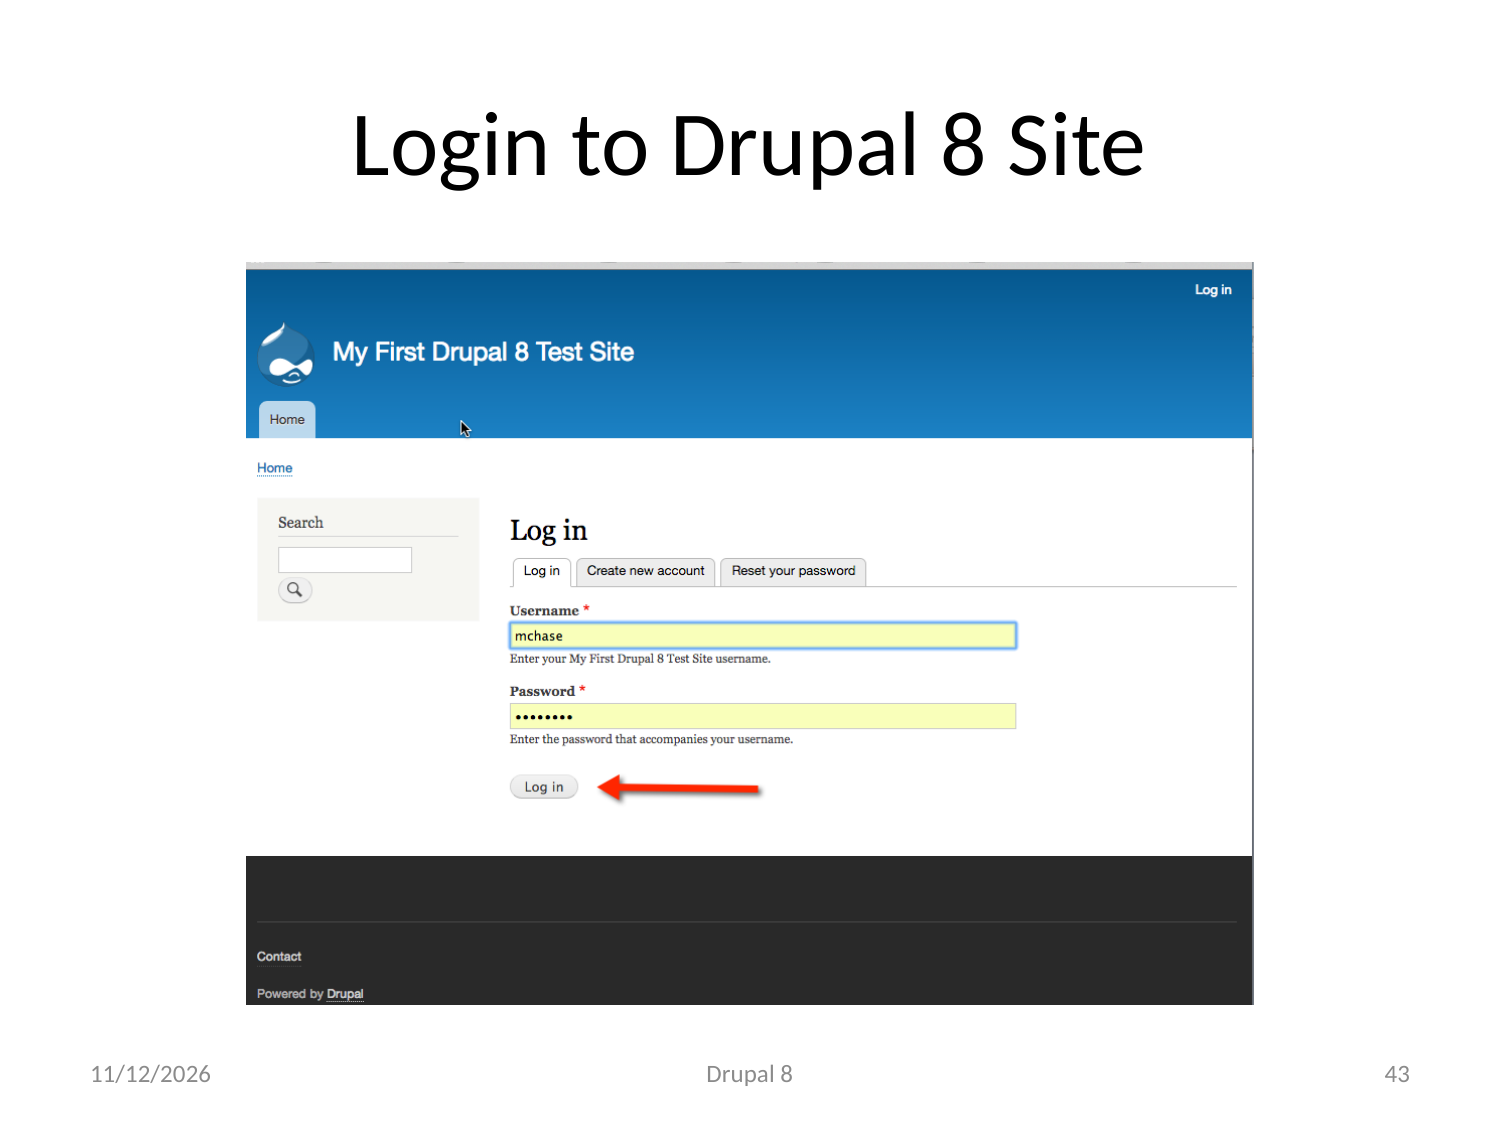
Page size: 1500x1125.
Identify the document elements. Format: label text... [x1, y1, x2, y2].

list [74, 262, 1426, 1006]
slide_number 43 [1074, 1042, 1425, 1103]
title Login to Drupal 8 Site [75, 45, 1425, 233]
footer Drupal 8 [512, 1042, 988, 1103]
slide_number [75, 1042, 425, 1103]
